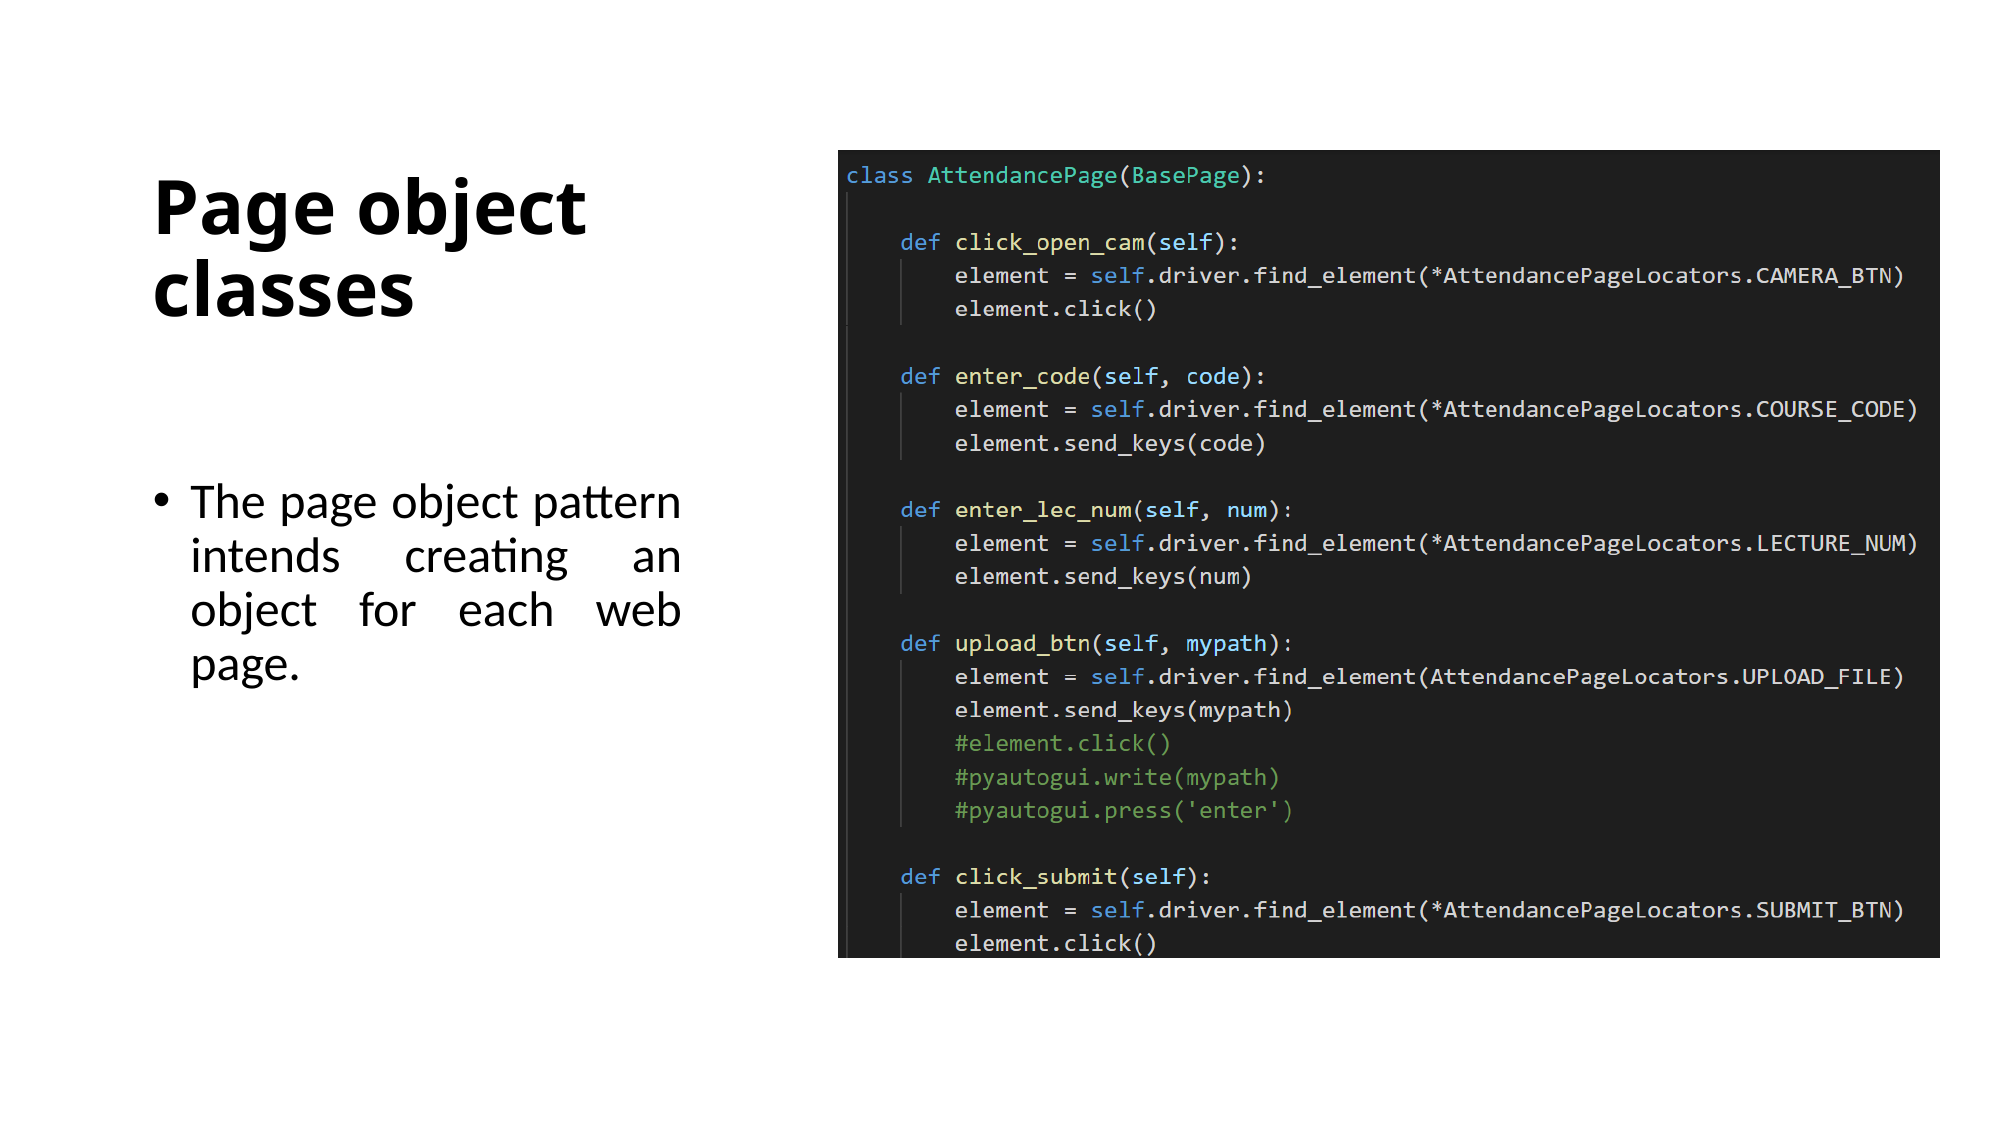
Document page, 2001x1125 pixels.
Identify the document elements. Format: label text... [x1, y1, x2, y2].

picture [838, 150, 1940, 958]
list The page object pattern intends creating an object for each web page. [138, 386, 698, 949]
title Page object classes [138, 160, 744, 342]
